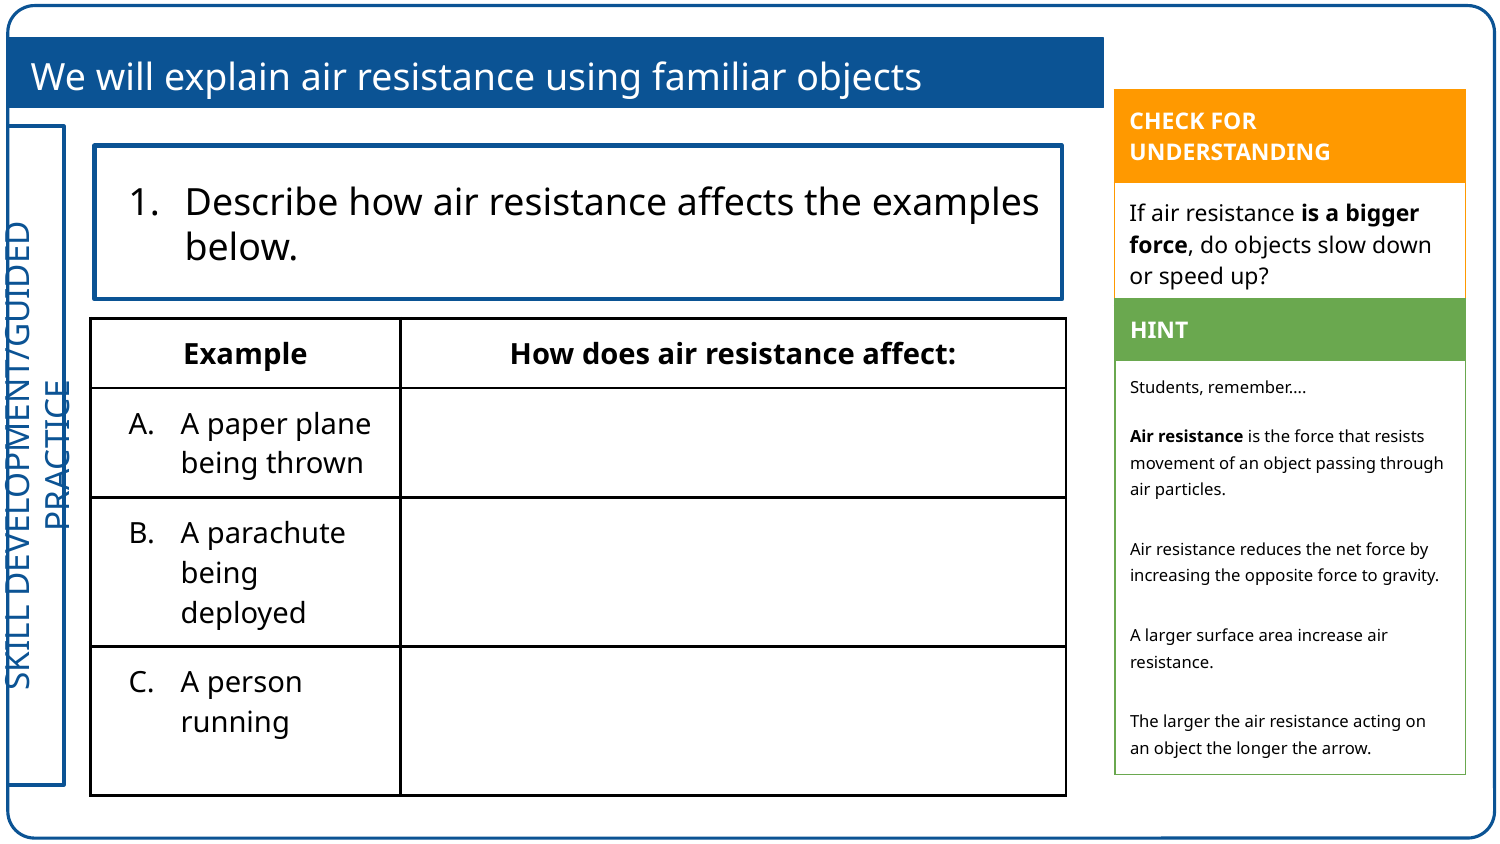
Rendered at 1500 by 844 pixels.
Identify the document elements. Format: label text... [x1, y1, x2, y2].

table_cell [402, 648, 1065, 794]
table_cell Students, remember…. Air resistance is the force that resists movement of an object passing through air particles. Air resistance reduces the net force by increasing the opposite force to gravity. A larger surface area increase air resistance. The larger the air resistance acting on an object the longer the arrow. [1116, 361, 1465, 774]
table_header CHECK FOR UNDERSTANDING [1115, 91, 1465, 182]
table_header How does air resistance affect: [402, 320, 1065, 387]
table_cell A parachute being deployed [92, 499, 399, 645]
table_cell A person running [92, 648, 399, 794]
text_box Describe how air resistance affects the examples below. [94, 145, 1062, 300]
table_header HINT [1116, 300, 1465, 360]
table_cell [402, 389, 1065, 496]
subtitle We will explain air resistance using familiar objects [15, 43, 1097, 101]
table_cell If air resistance is a bigger force, do objects slow down or speed up? [1115, 183, 1465, 298]
table_cell A paper plane being thrown [92, 389, 399, 496]
table_cell [402, 499, 1065, 645]
table_header Example [92, 320, 399, 387]
